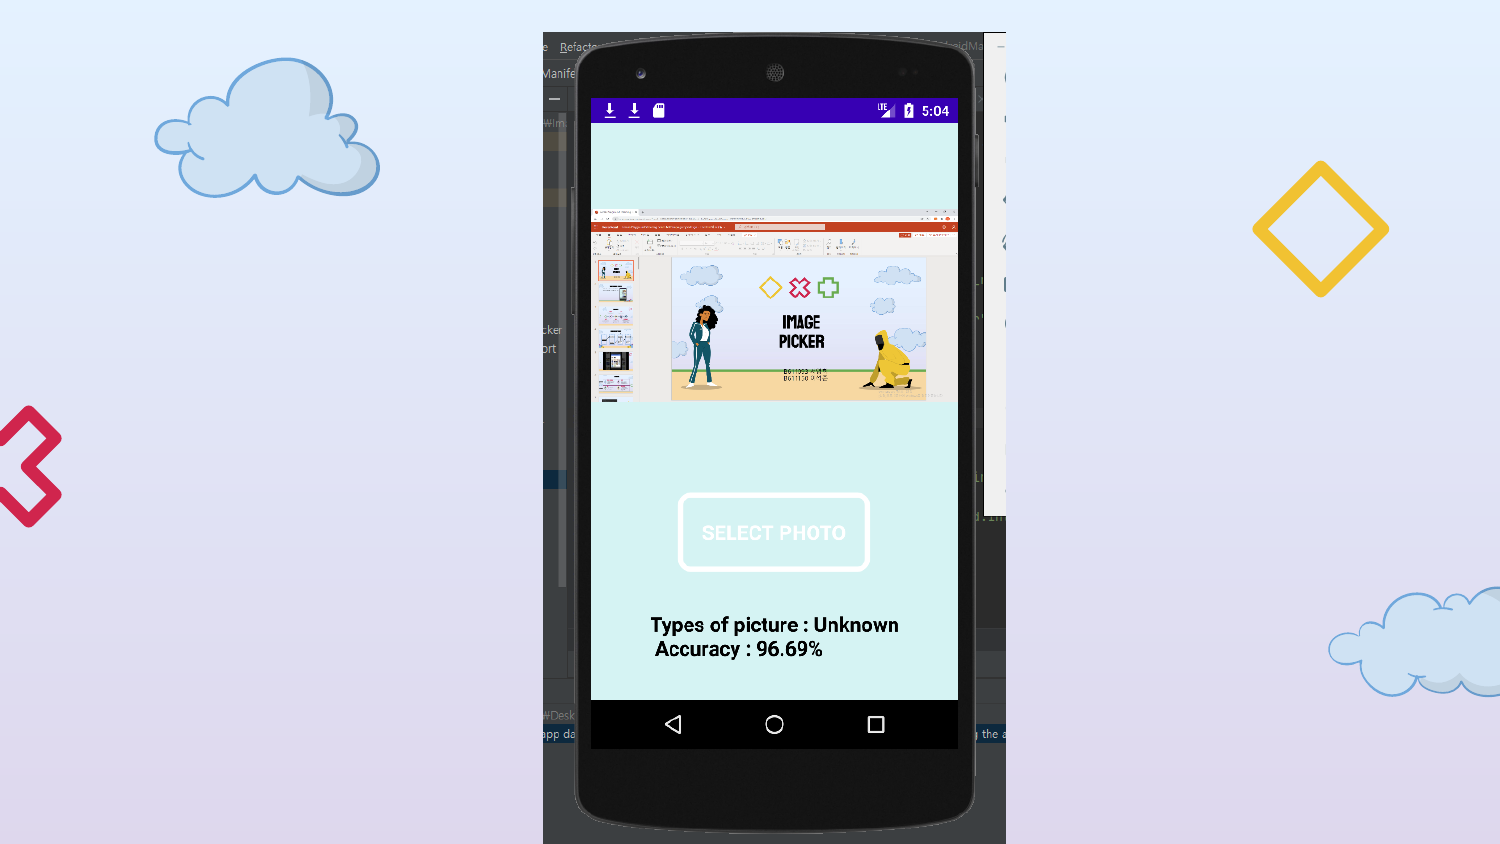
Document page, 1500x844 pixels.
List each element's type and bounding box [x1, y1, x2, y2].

picture [542, 32, 1006, 844]
